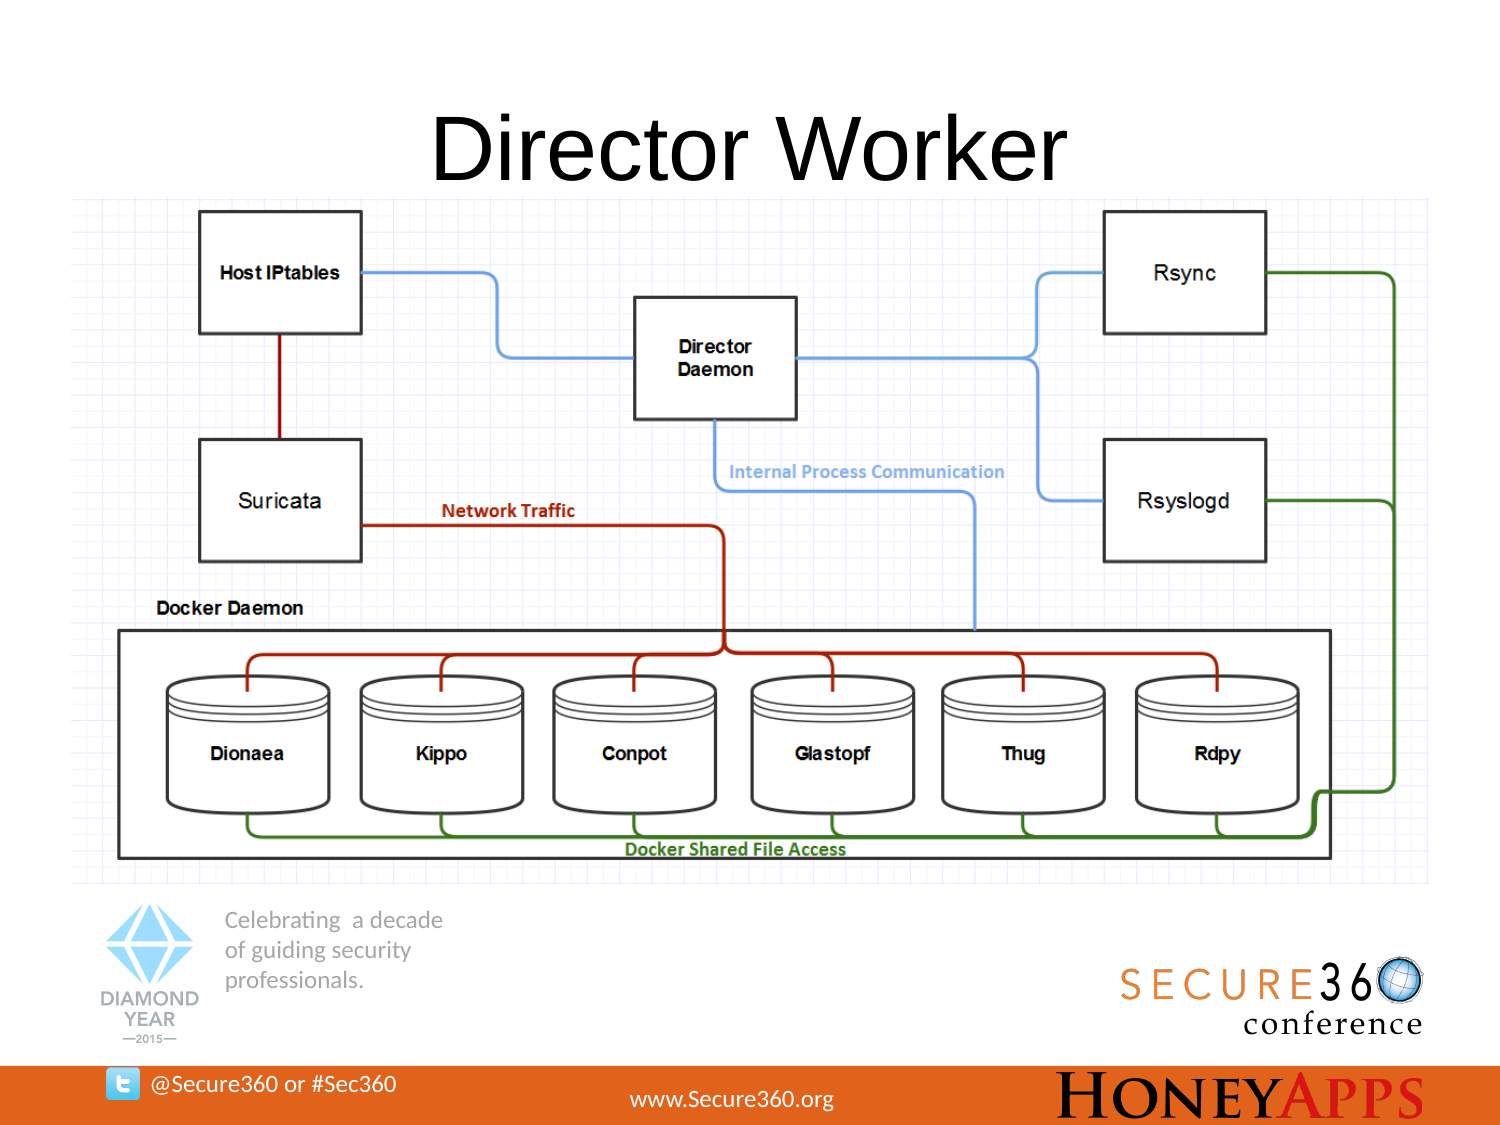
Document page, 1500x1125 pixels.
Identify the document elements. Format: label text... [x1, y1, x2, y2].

picture [71, 197, 1429, 886]
picture [106, 1067, 140, 1100]
picture [75, 899, 223, 1048]
text_box Director Worker [112, 90, 1388, 195]
picture [1004, 956, 1486, 1125]
